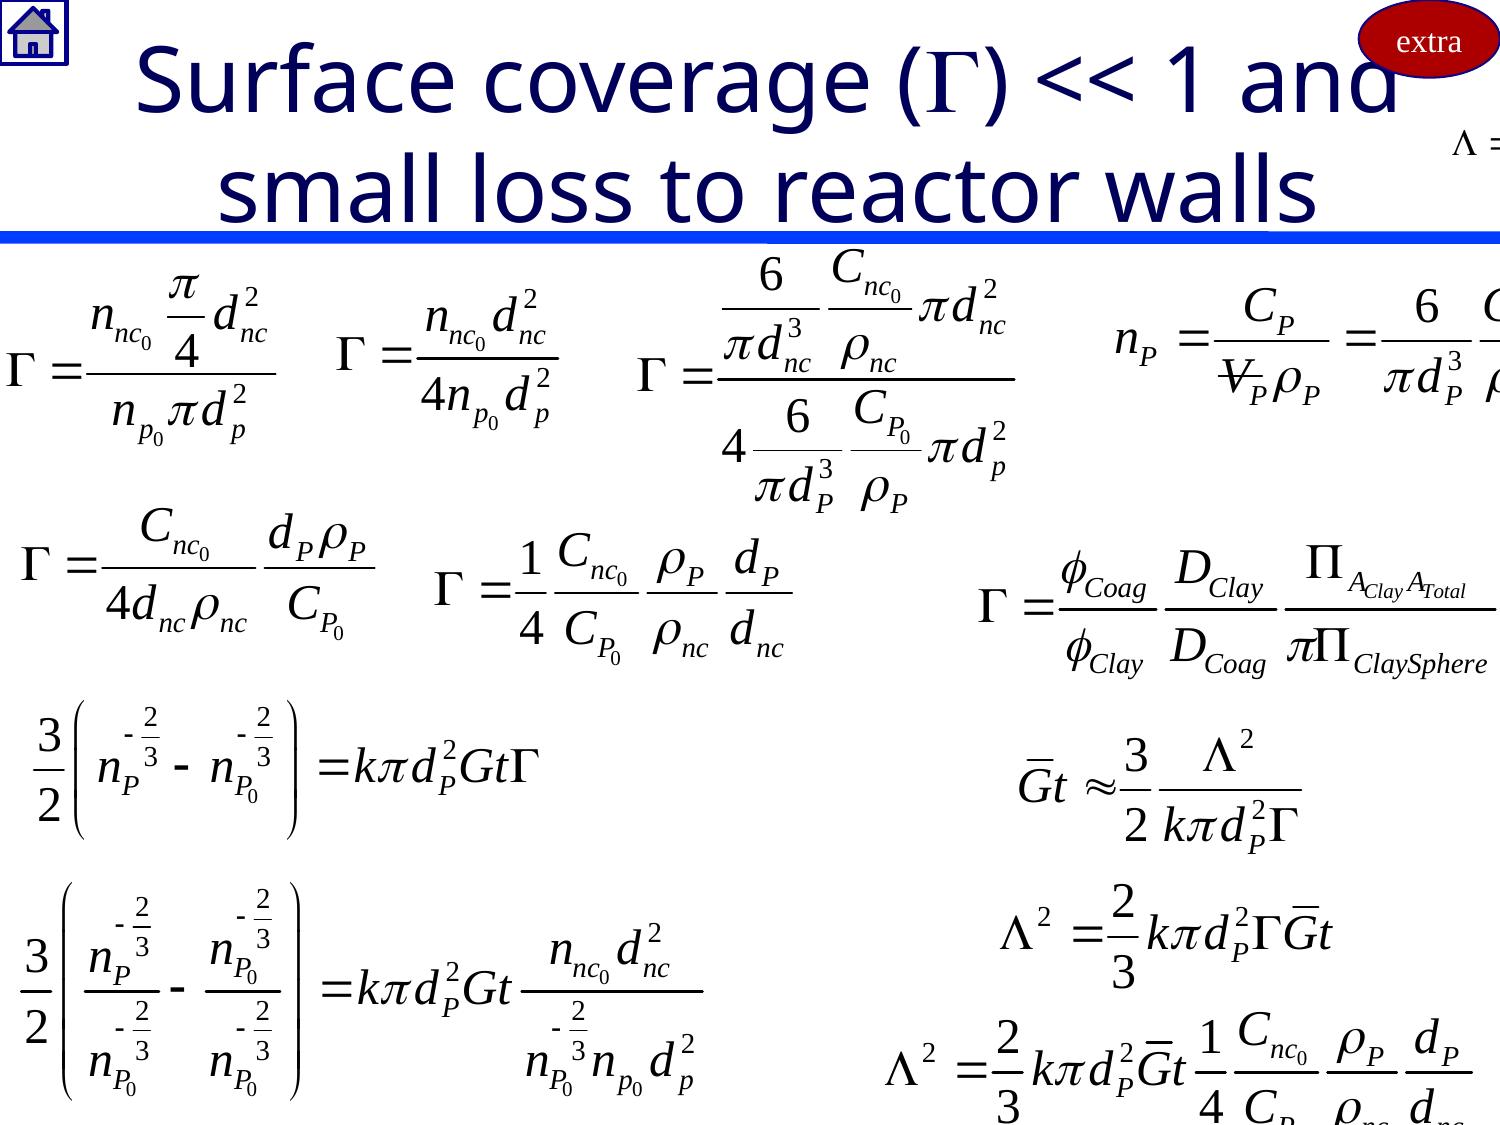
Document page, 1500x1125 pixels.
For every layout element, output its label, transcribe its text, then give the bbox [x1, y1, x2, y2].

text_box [1110, 278, 1500, 411]
title Surface coverage (G) << 1 and small loss to reactor walls [75, 37, 1463, 225]
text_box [17, 497, 381, 646]
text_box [1014, 721, 1307, 860]
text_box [996, 873, 1339, 996]
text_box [881, 1001, 1478, 1125]
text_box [1448, 98, 1500, 209]
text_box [16, 876, 709, 1107]
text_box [633, 239, 1020, 520]
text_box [2, 254, 282, 452]
text_box extra [1358, 0, 1500, 78]
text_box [332, 281, 565, 436]
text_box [431, 522, 799, 671]
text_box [29, 694, 545, 846]
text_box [974, 534, 1500, 685]
